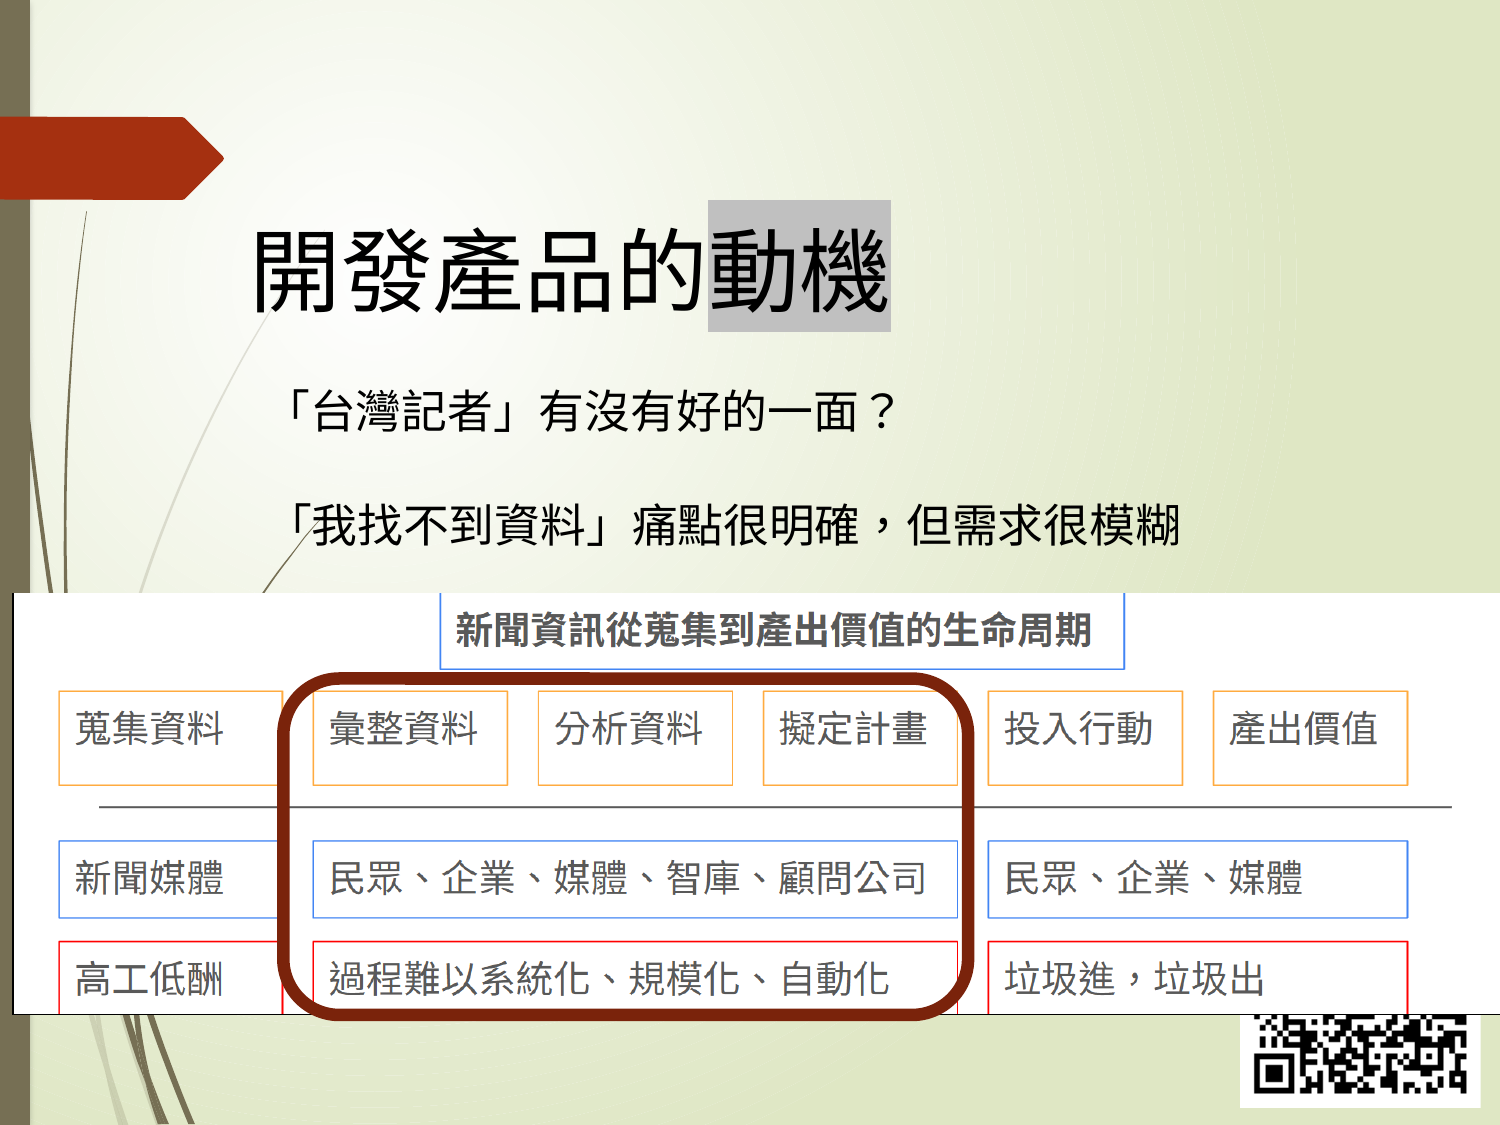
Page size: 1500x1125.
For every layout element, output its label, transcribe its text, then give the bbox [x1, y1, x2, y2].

text_box 開發產品的動機 [234, 206, 1488, 332]
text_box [12, 593, 1500, 1016]
text_box 「台灣記者」有沒有好的一面？ [249, 375, 920, 446]
picture [1240, 1016, 1481, 1108]
text_box 「我找不到資料」痛點很明確，但需求很模糊 [251, 489, 1197, 559]
